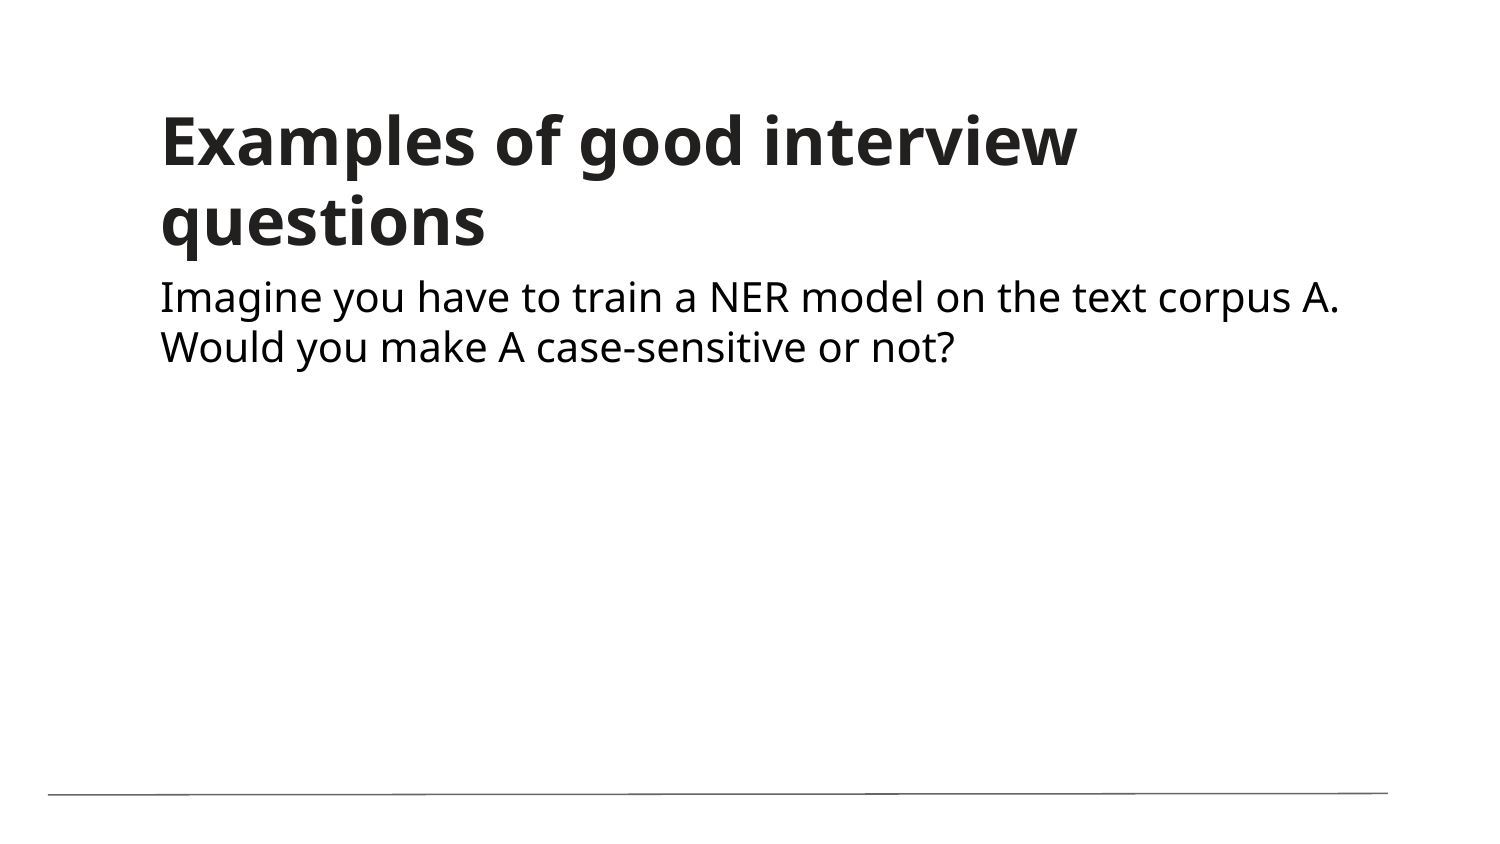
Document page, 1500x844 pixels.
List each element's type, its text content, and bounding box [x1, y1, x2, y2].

text_box Examples of good interview questions [145, 117, 1370, 241]
text_box Imagine you have to train a NER model on the text corpus A. Would you make A case-sensitive or not? [145, 256, 1370, 379]
